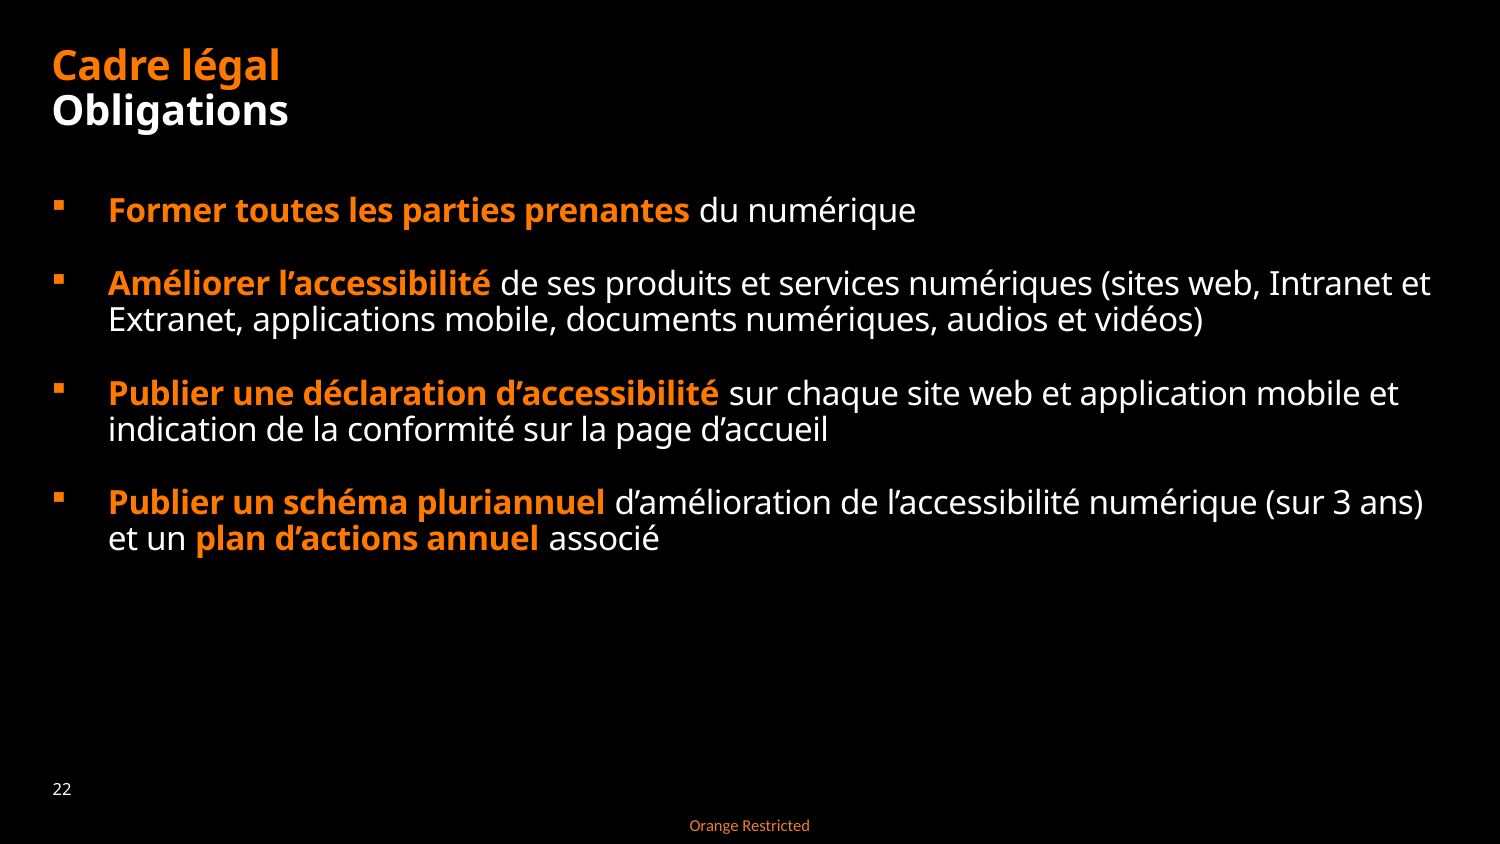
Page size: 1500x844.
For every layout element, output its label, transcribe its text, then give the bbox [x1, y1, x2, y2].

list Former toutes les parties prenantes du numérique Améliorer l’accessibilité de ses produits et services numériques (sites web, Intranet et Extranet, applications mobile, documents numériques, audios et vidéos) Publier une déclaration d’accessibilité sur chaque site web et application mobile et indication de la conformité sur la page d’accueil Publier un schéma pluriannuel d’amélioration de l’accessibilité numérique (sur 3 ans) et un plan d’actions annuel associé [51, 193, 1449, 747]
title Cadre légal Obligations [51, 43, 1449, 166]
